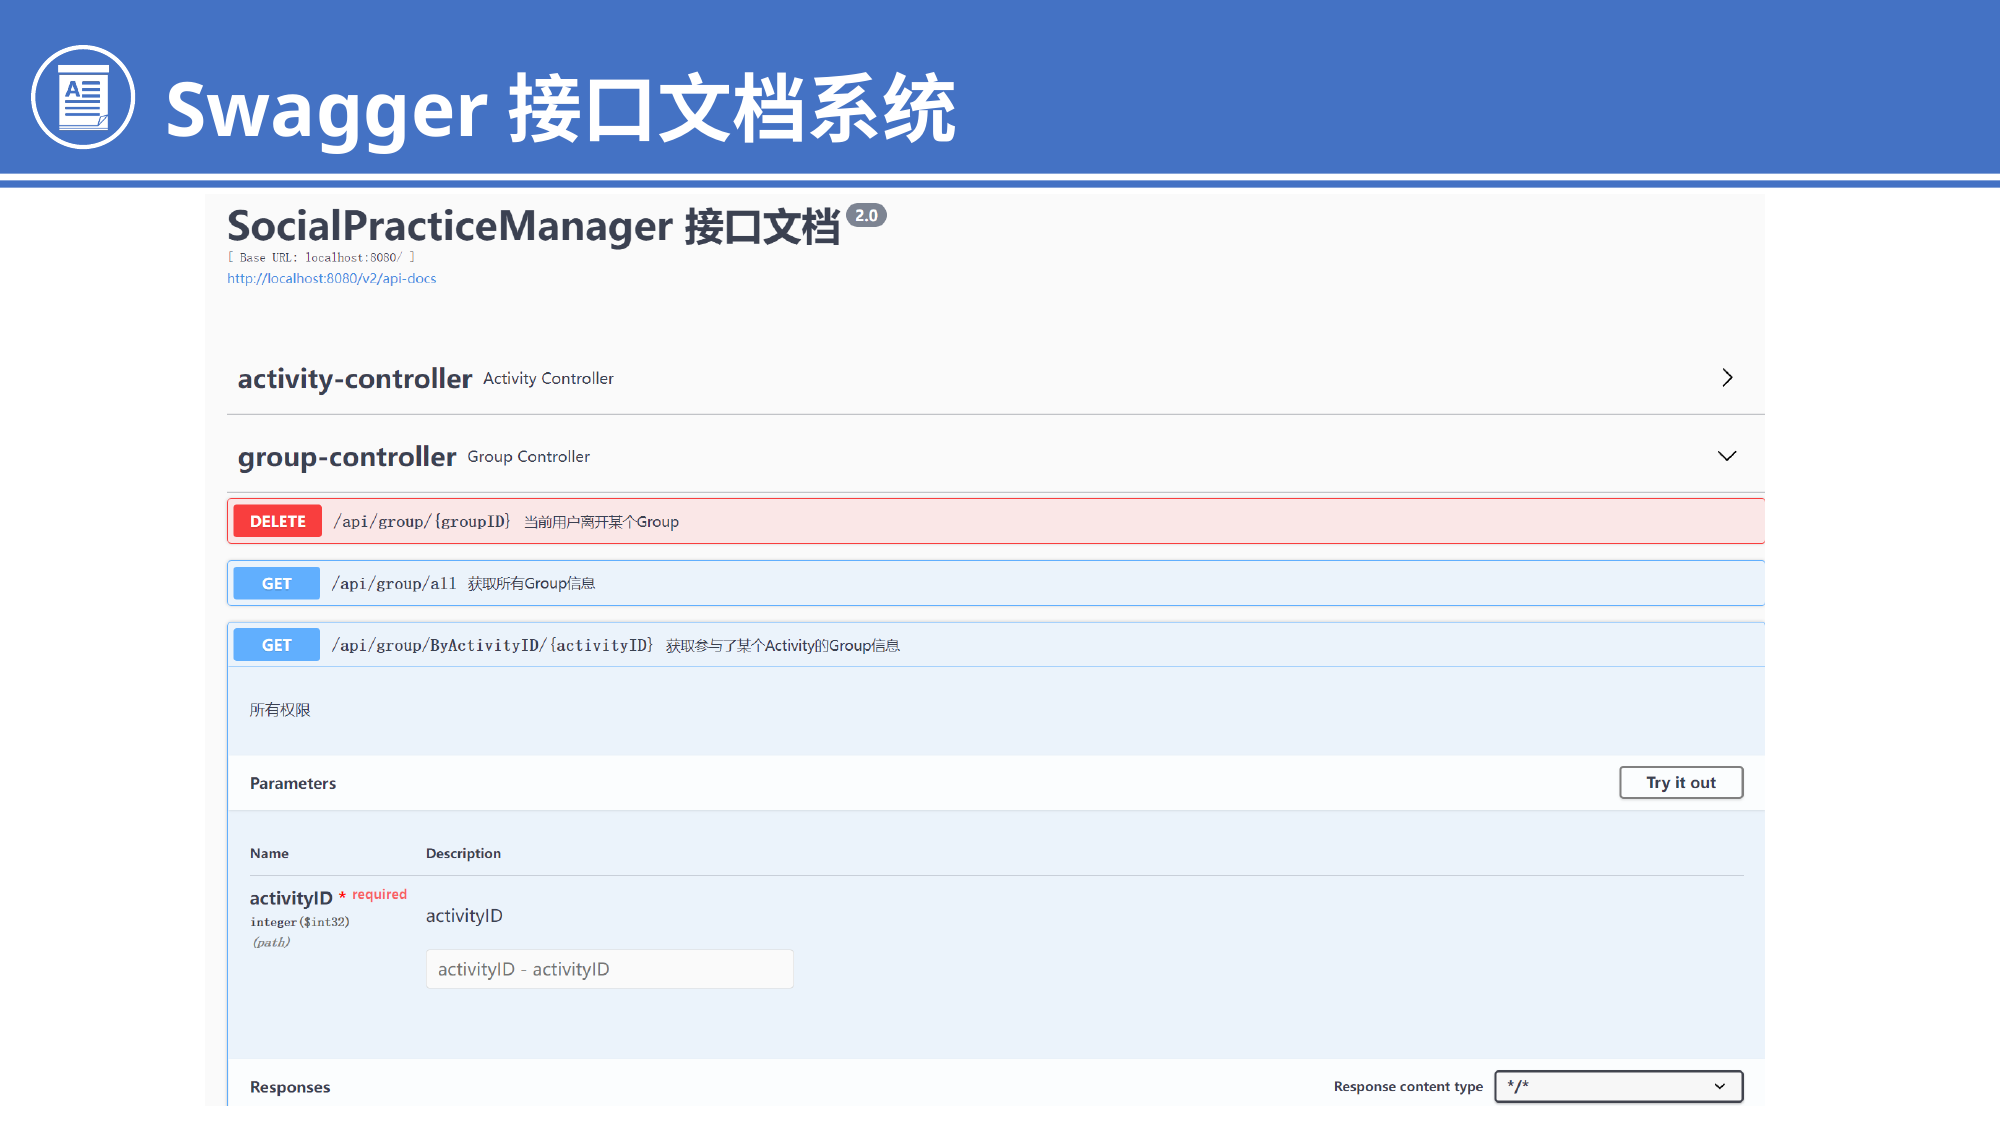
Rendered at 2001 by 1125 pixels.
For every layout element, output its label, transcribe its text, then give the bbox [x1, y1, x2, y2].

text_box [0, 179, 2000, 189]
text_box [0, 0, 2000, 175]
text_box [33, 47, 134, 148]
picture [205, 194, 1765, 1106]
text_box Swagger接口文档系统 [150, 9, 1218, 160]
